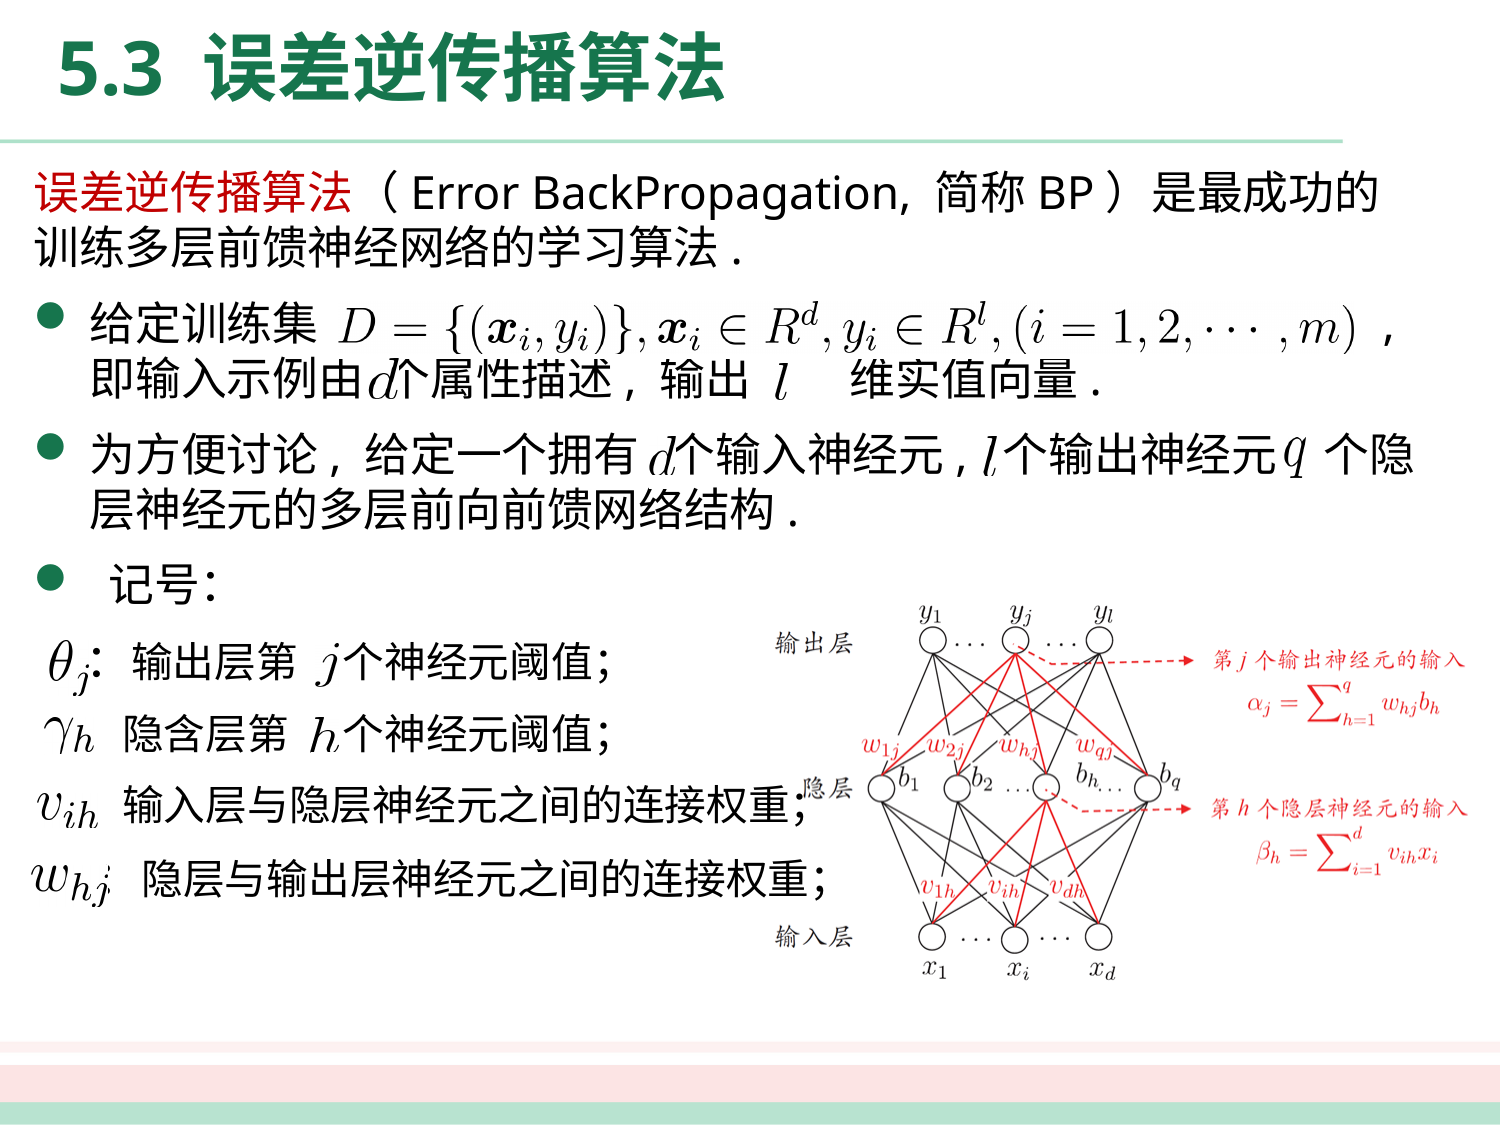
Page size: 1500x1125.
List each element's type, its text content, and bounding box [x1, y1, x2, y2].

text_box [336, 297, 1356, 359]
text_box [981, 431, 999, 491]
picture [0, 0, 1500, 1125]
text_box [365, 353, 402, 413]
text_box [34, 789, 100, 834]
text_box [773, 359, 790, 413]
title 5.3 误差逆传播算法 [42, 7, 1337, 135]
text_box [1282, 432, 1308, 482]
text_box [308, 713, 342, 765]
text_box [42, 713, 96, 758]
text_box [28, 860, 110, 911]
list 误差逆传播算法（Error BackPropagation, 简称BP）是最成功的训练多层前馈神经网络的学习算法. 给定训练集 , 即输入示例由 个属性描述, 输出 维实值向量. 为方便讨论, 给定一个拥有 个输入神经元, 个输出神经元, 个隐层神经元的多层前向前馈网络结构. 记号： ：输出层第 个神经元阈值； ：隐含层第 个神经元阈值； ：输入层与隐层神经元之间的连接权重； ：隐层与输出层神经元之间的连接权重； [18, 156, 1432, 966]
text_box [47, 636, 91, 700]
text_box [312, 639, 342, 690]
